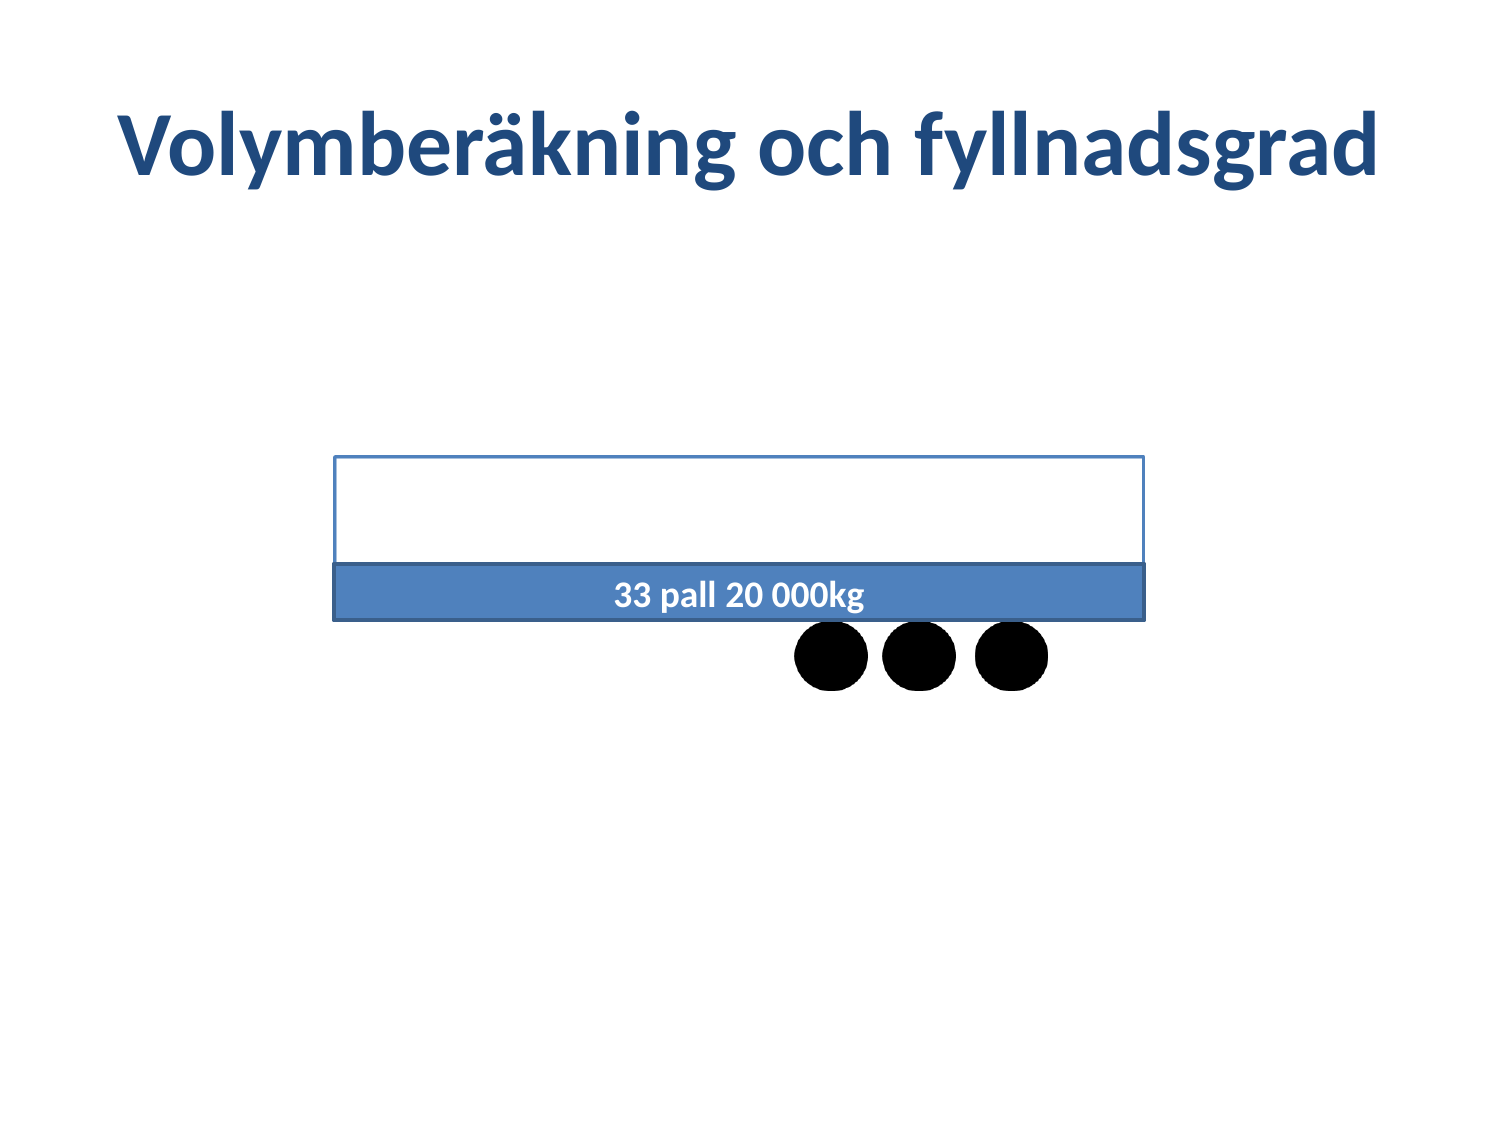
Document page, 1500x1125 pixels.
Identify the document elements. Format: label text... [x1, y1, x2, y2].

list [333, 455, 1145, 621]
picture [794, 620, 1049, 691]
title Volymberäkning och fyllnadsgrad [75, 45, 1425, 233]
